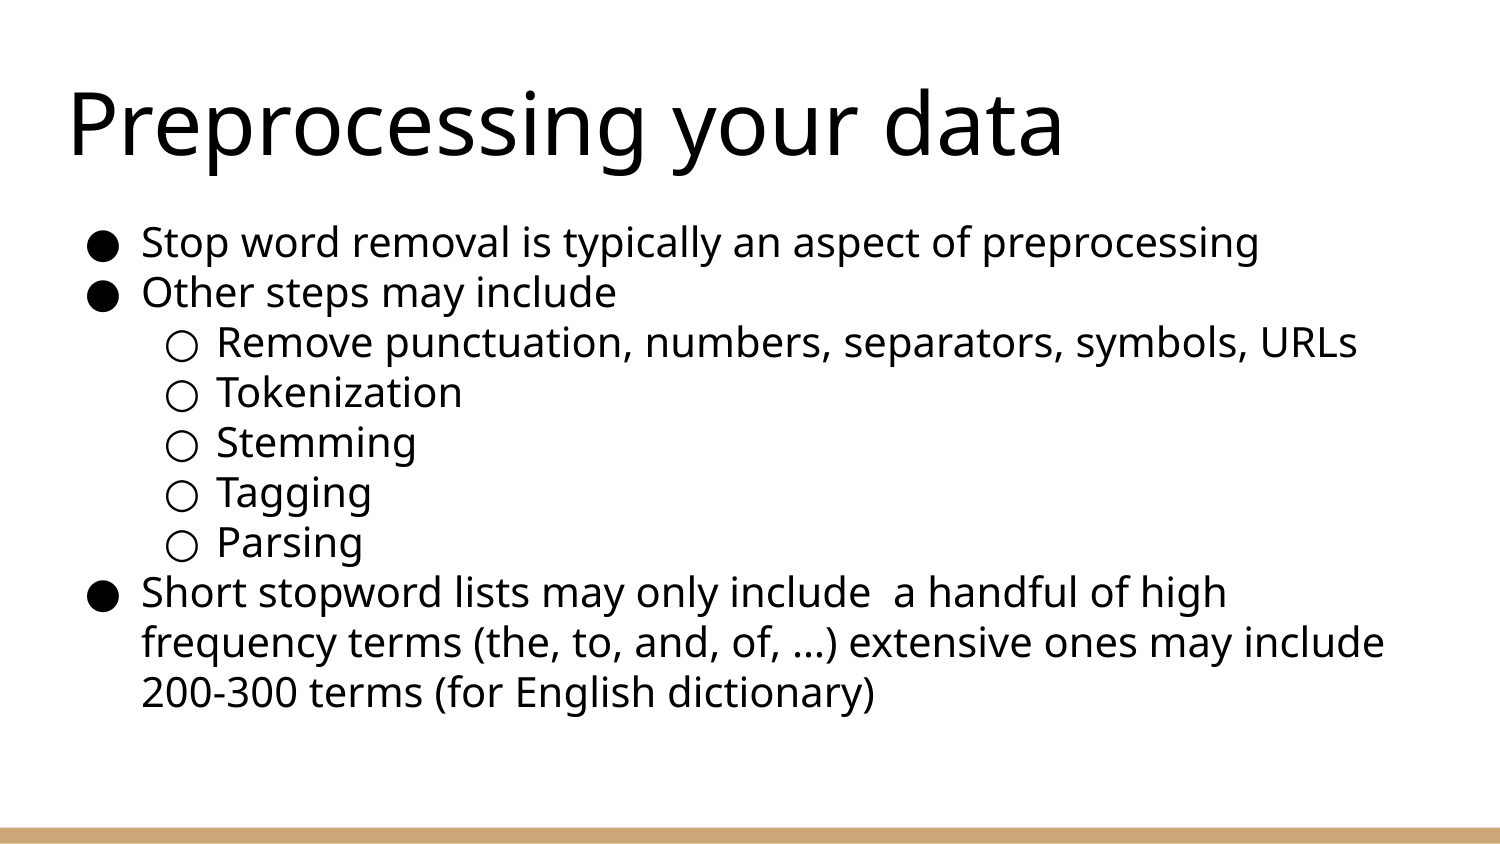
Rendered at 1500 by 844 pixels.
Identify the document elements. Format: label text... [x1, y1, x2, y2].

list Stop word removal is typically an aspect of preprocessing Other steps may include Remove punctuation, numbers, separators, symbols, URLs Tokenization Stemming Tagging Parsing Short stopword lists may only include a handful of high frequency terms (the, to, and, of, …) extensive ones may include 200-300 terms (for English dictionary) [51, 200, 1449, 752]
title Preprocessing your data [51, 51, 1449, 189]
